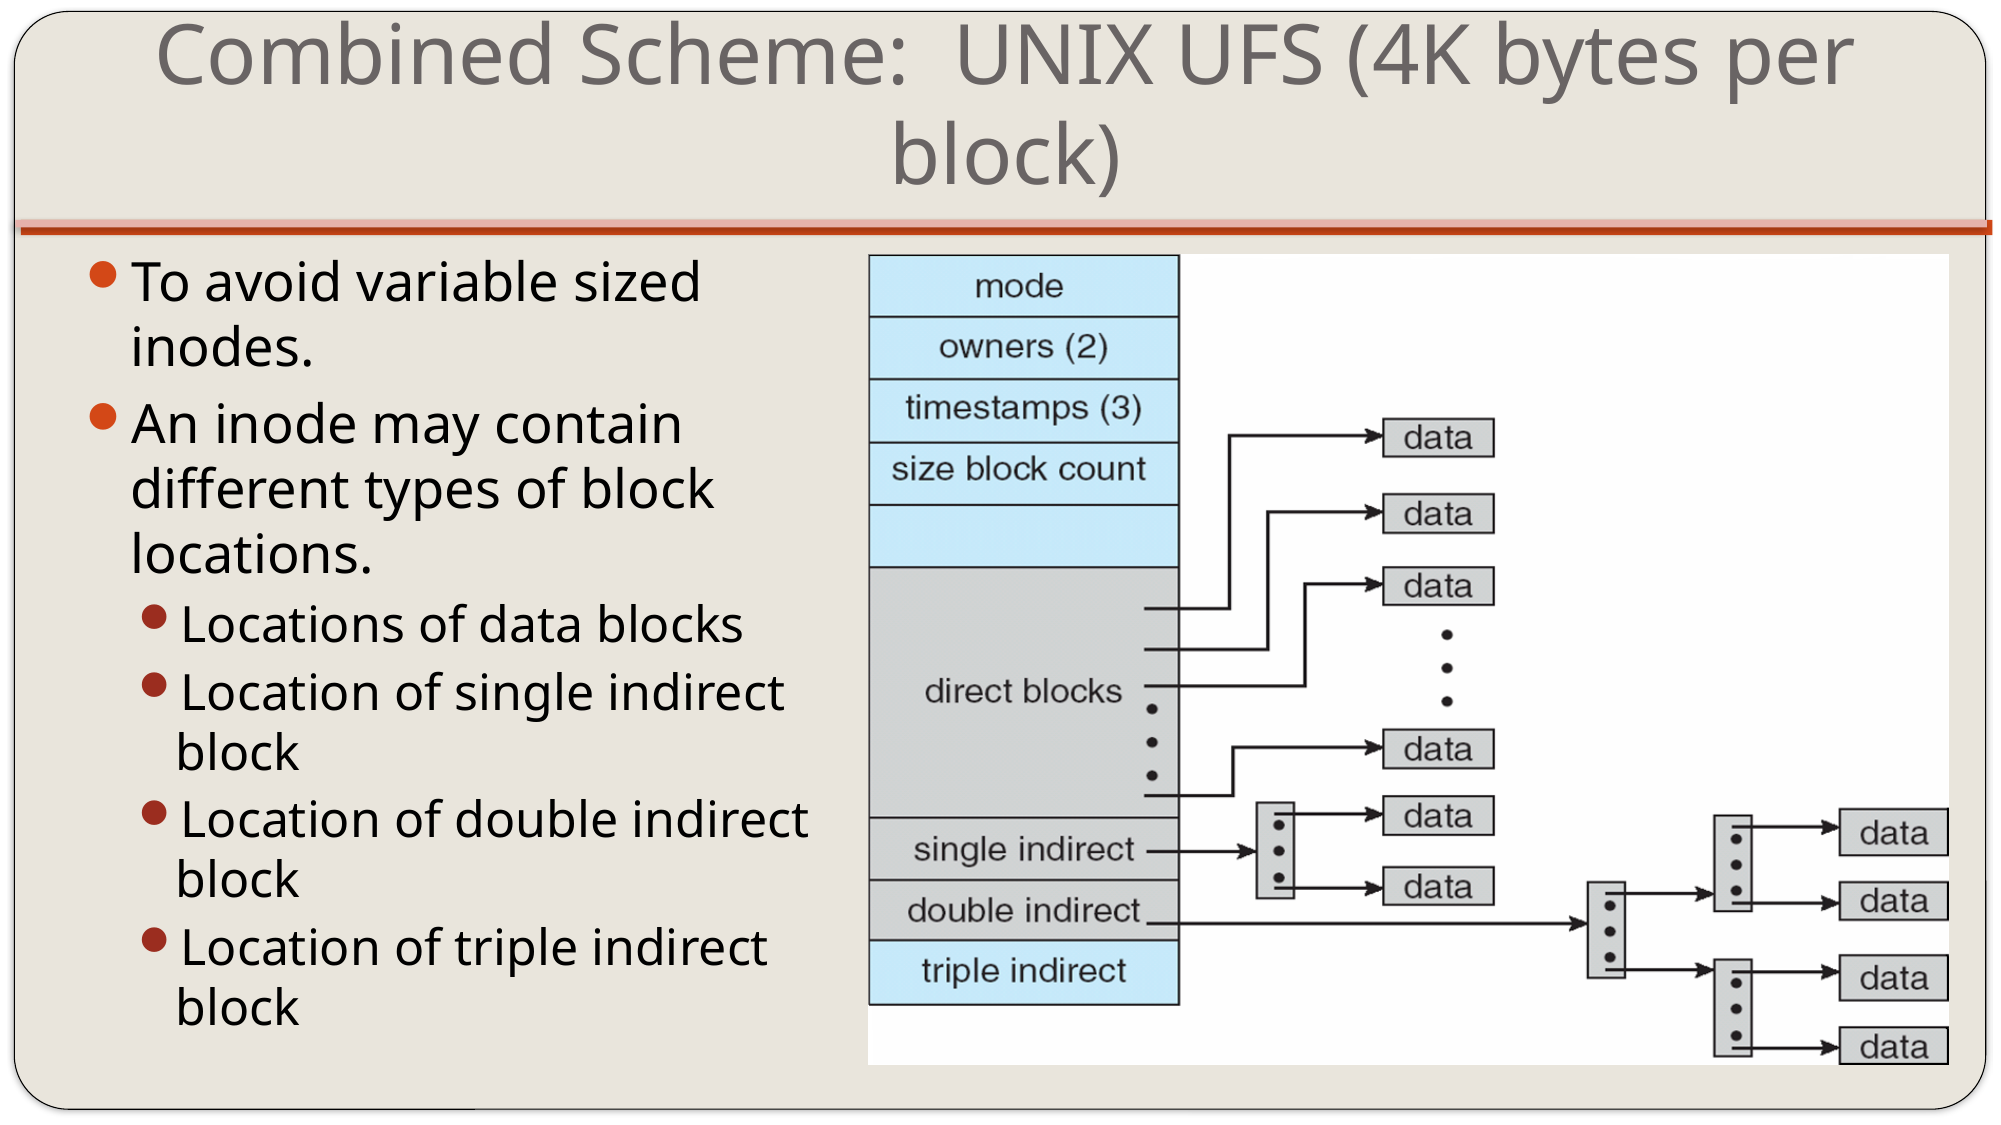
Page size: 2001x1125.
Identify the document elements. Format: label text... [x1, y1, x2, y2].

title Combined Scheme: UNIX UFS (4K bytes per block) [99, 28, 1913, 217]
picture [868, 253, 1949, 1065]
list To avoid variable sized inodes. An inode may contain different types of block locations. Locations of data blocks Location of single indirect block Location of double indirect block Location of triple indirect block [70, 240, 892, 1079]
